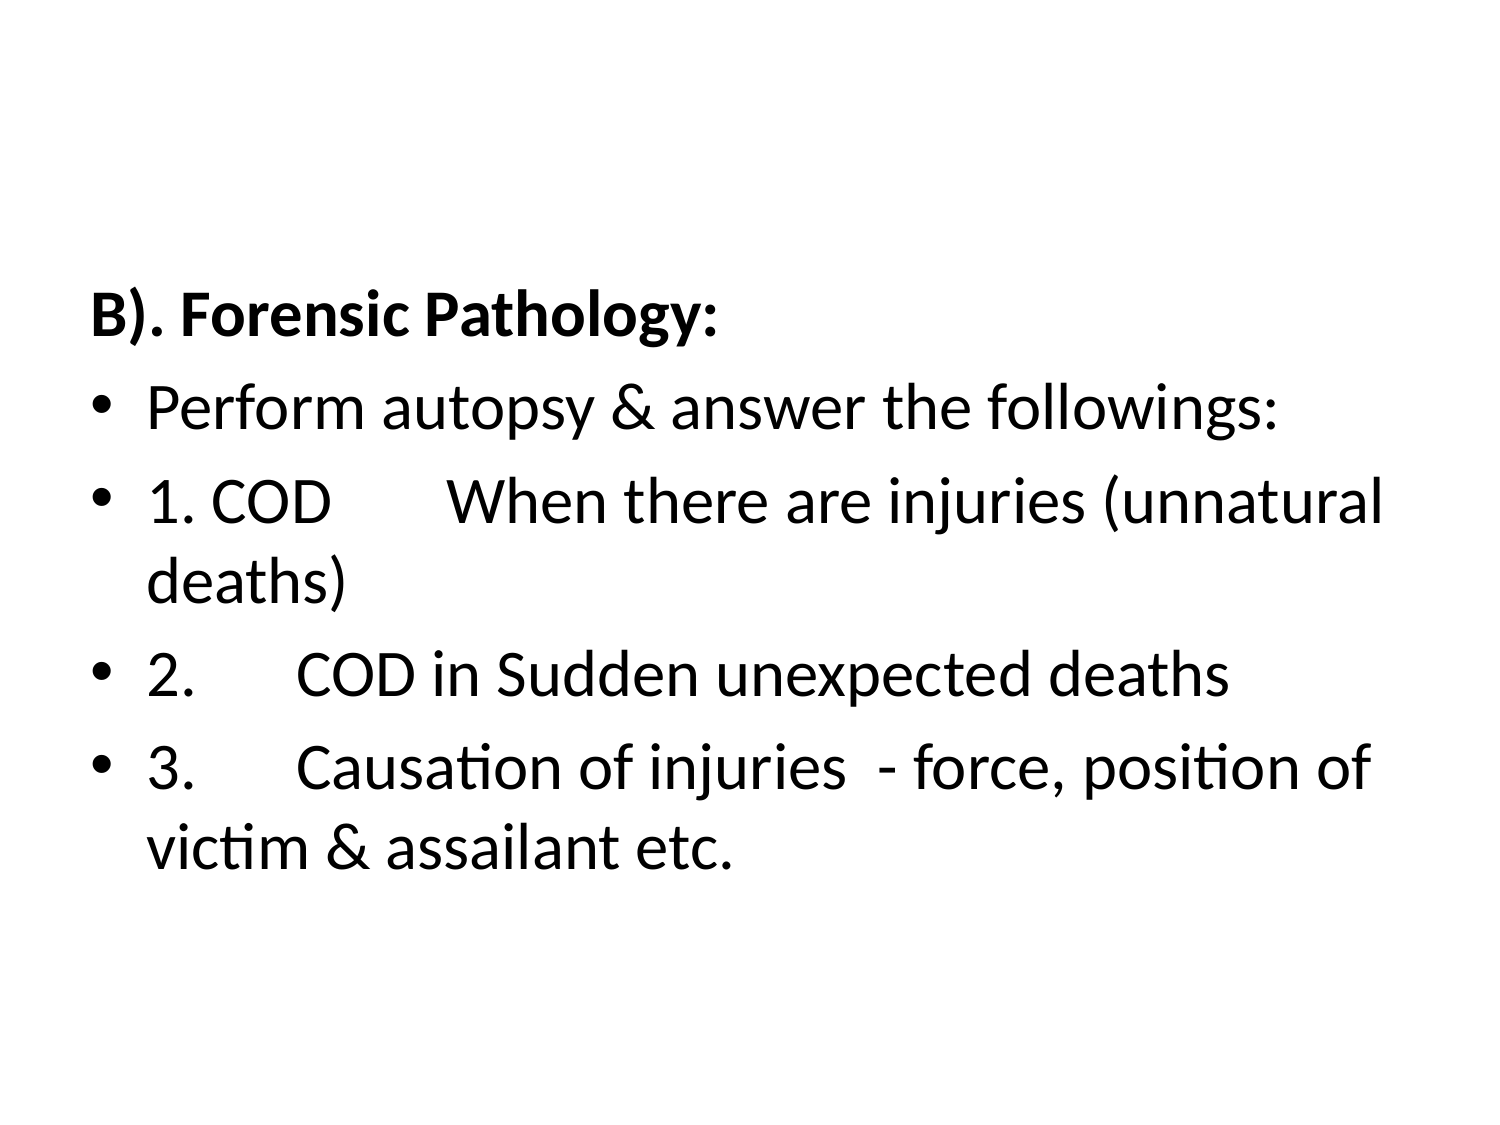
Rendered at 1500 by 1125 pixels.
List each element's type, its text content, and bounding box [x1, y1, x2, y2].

list B). Forensic Pathology: Perform autopsy & answer the followings: 1. COD When there are injuries (unnatural deaths) 2. COD in Sudden unexpected deaths 3. Causation of injuries - force, position of victim & assailant etc. [75, 262, 1425, 1005]
